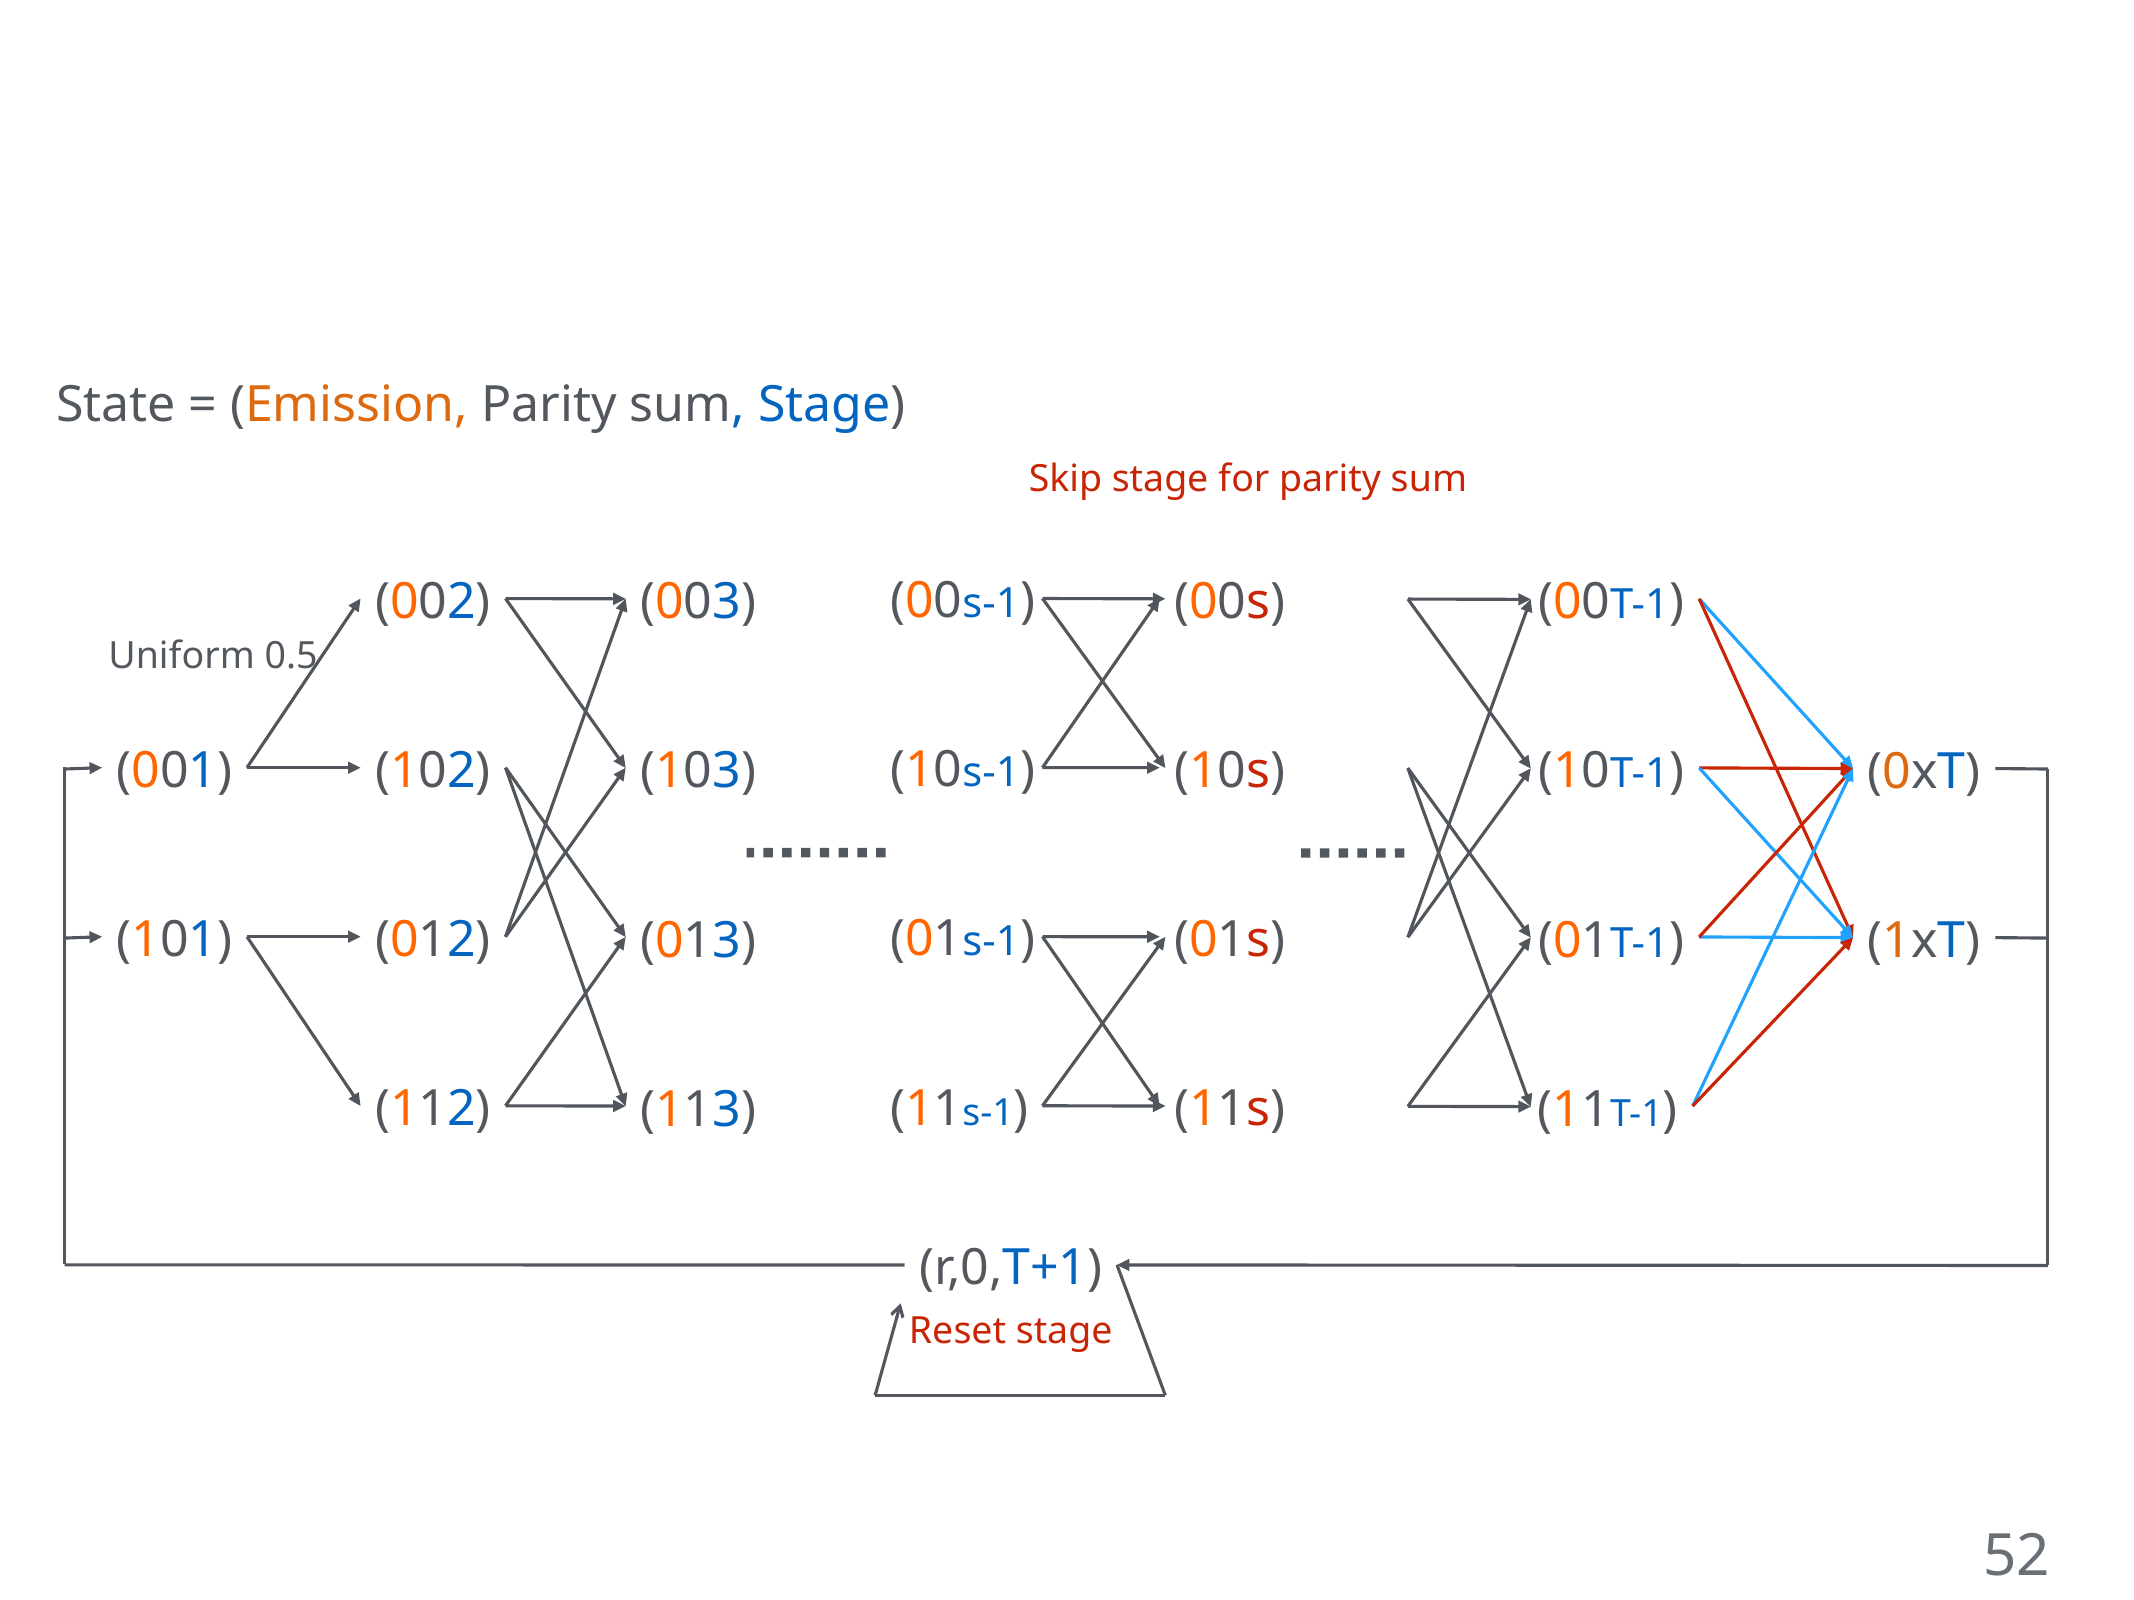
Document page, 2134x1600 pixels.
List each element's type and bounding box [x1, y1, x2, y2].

text_box [64, 363, 2049, 1396]
